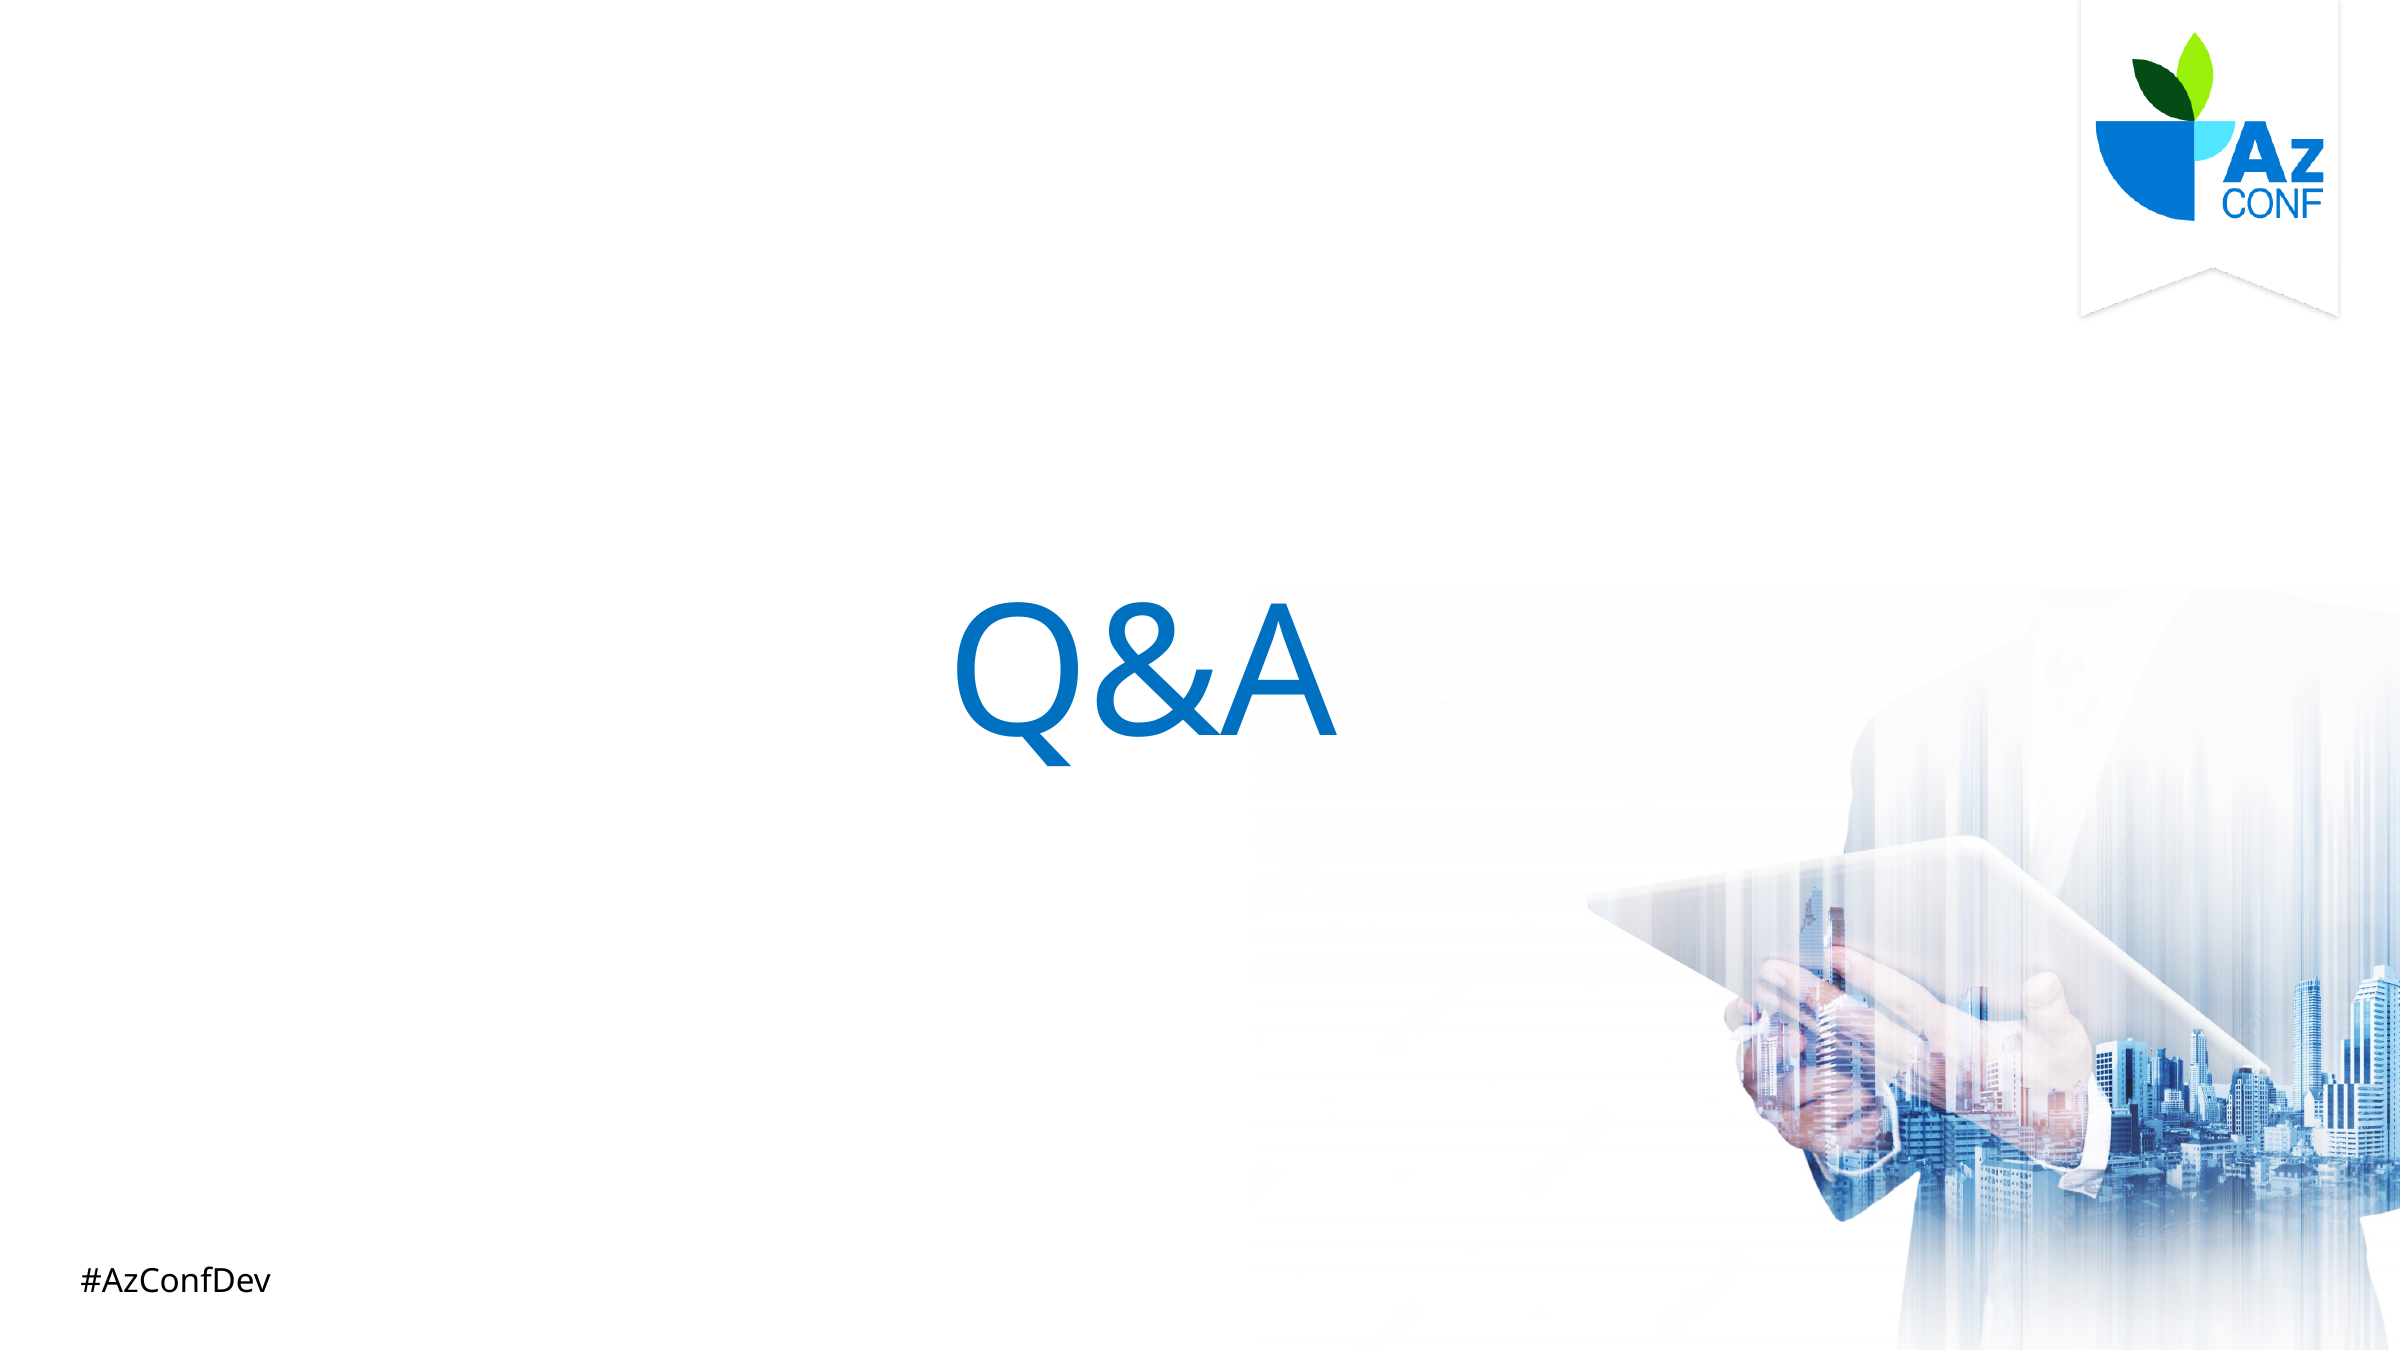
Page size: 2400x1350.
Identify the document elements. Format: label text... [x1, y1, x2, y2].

title Q&A [946, 575, 1454, 775]
picture [2073, 0, 2346, 326]
picture [1252, 589, 2400, 1350]
